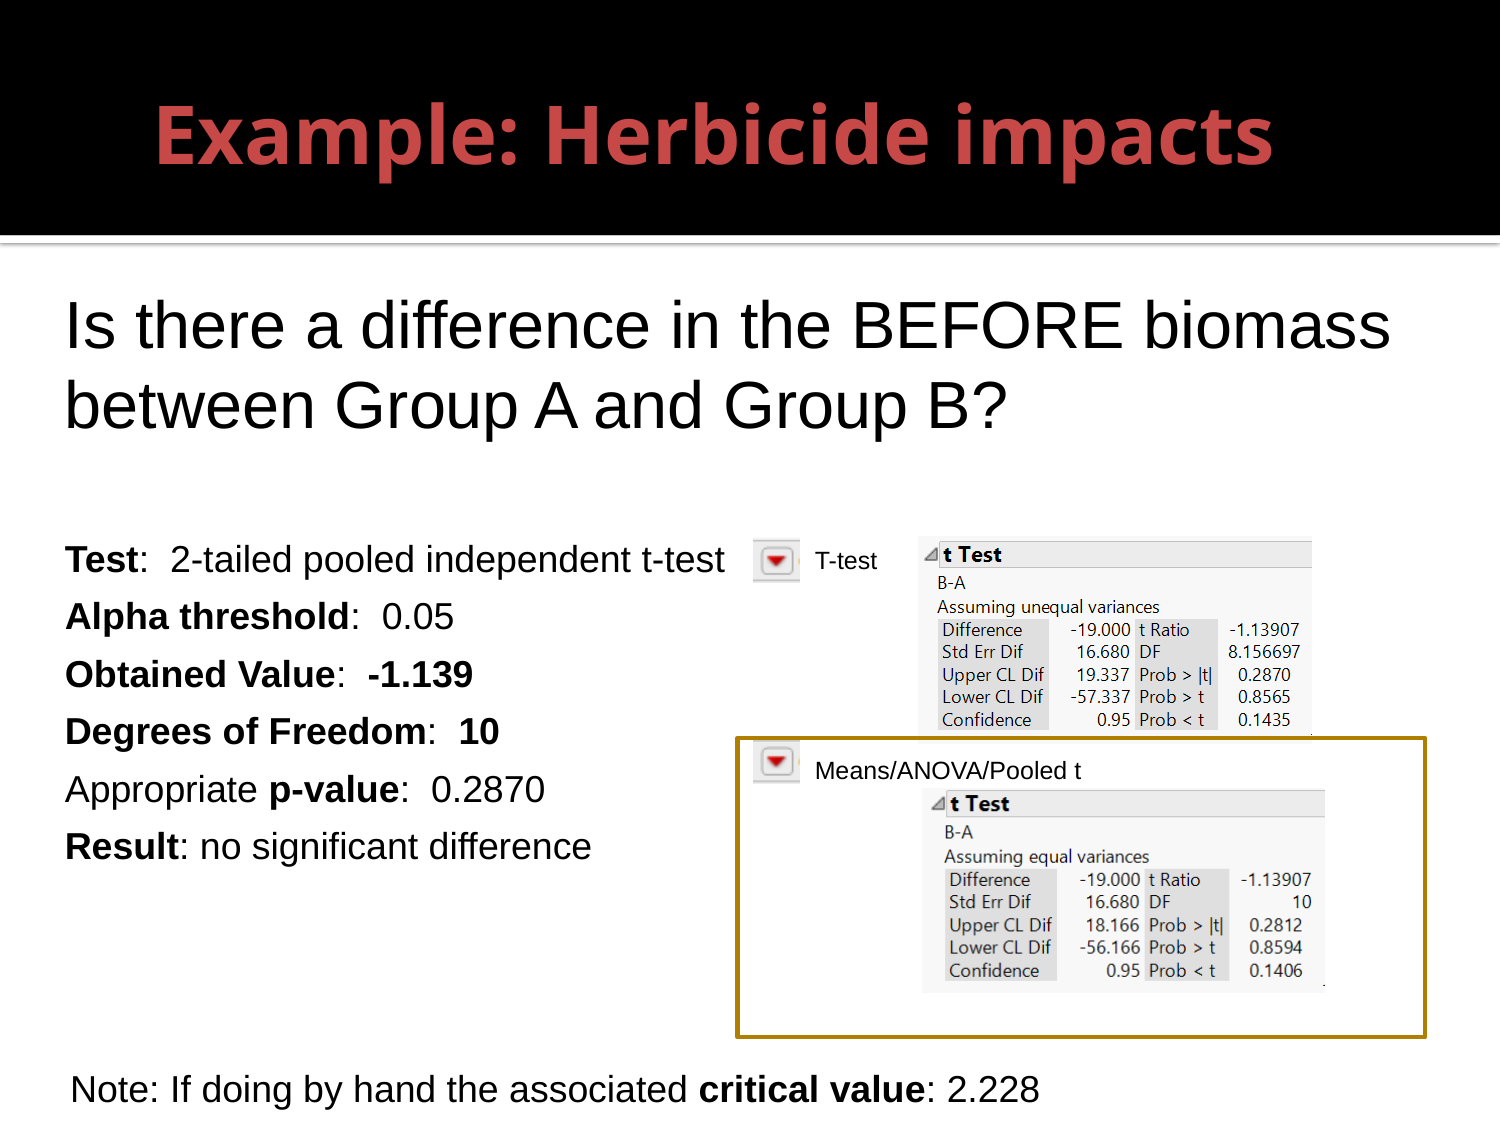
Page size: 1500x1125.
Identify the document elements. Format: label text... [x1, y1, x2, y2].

picture [752, 537, 801, 584]
text_box T-test Means/ANOVA/Pooled t [800, 537, 914, 736]
picture [922, 788, 1325, 994]
text_box Is there a difference in the BEFORE biomass between Group A and Group B? Test: 2-tailed pooled independent t-test Alpha threshold: 0.05 Obtained Value: -1.139 Degrees of Freedom: 10 Appropriate p-value: 0.2870 Result: no significant difference [49, 274, 1463, 965]
text_box [735, 736, 1427, 1039]
title Example: Herbicide impacts [137, 15, 1375, 248]
picture [918, 536, 1312, 744]
text_box Note: If doing by hand the associated critical value: 2.228 [55, 1057, 1056, 1118]
picture [752, 737, 801, 784]
